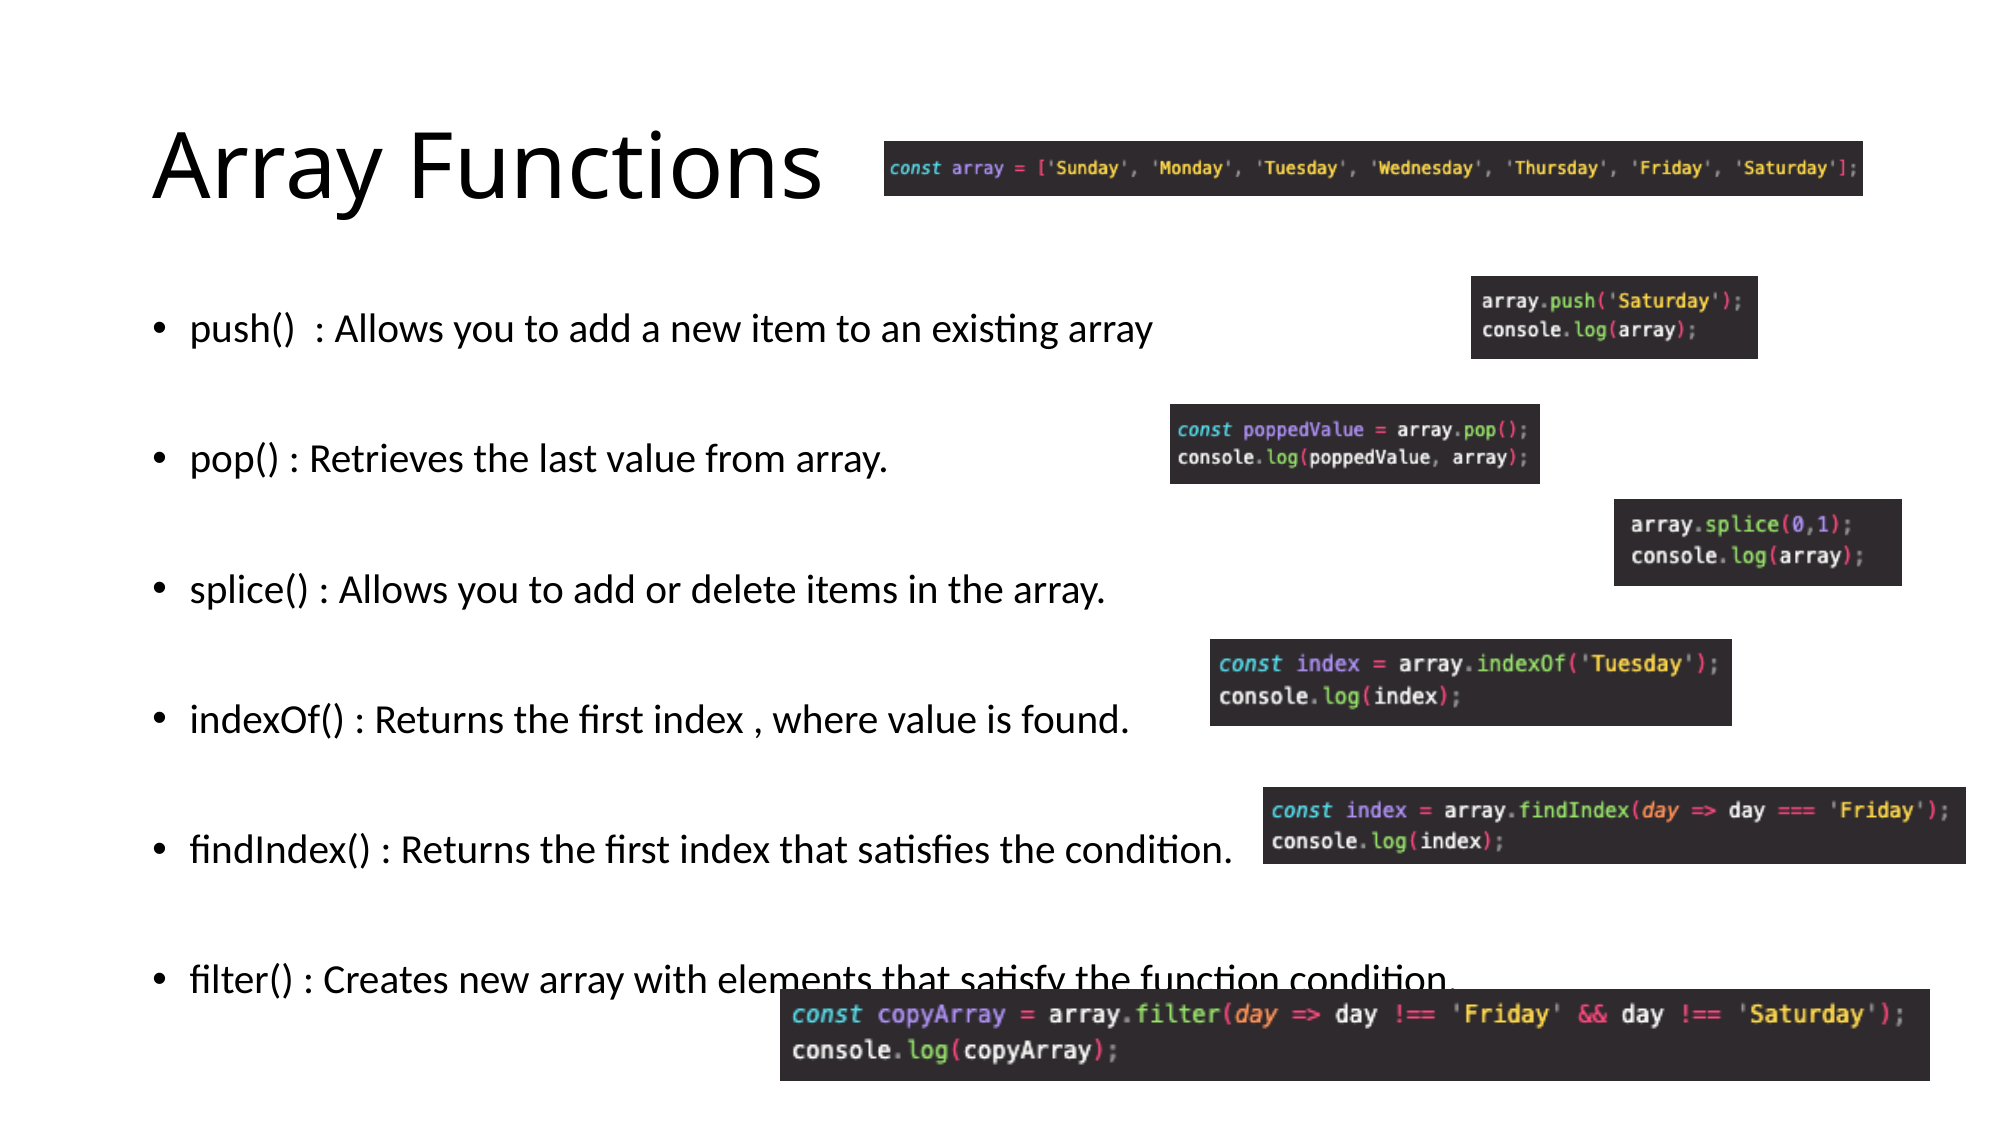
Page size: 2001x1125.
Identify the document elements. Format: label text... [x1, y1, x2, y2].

title Array Functions [137, 59, 1863, 278]
picture [779, 989, 1930, 1081]
list push() : Allows you to add a new item to an existing array pop() : Retrieves the last value from array. splice() : Allows you to add or delete items in the array. indexOf() : Returns the first index , where value is found. findIndex() : Returns the first index that satisfies the condition. filter() : Creates new array with elements that satisfy the function condition. [137, 299, 1863, 1014]
picture [1471, 276, 1758, 359]
picture [1210, 639, 1732, 726]
picture [884, 141, 1863, 196]
picture [1263, 787, 1966, 864]
picture [1614, 499, 1902, 586]
picture [1170, 404, 1540, 484]
